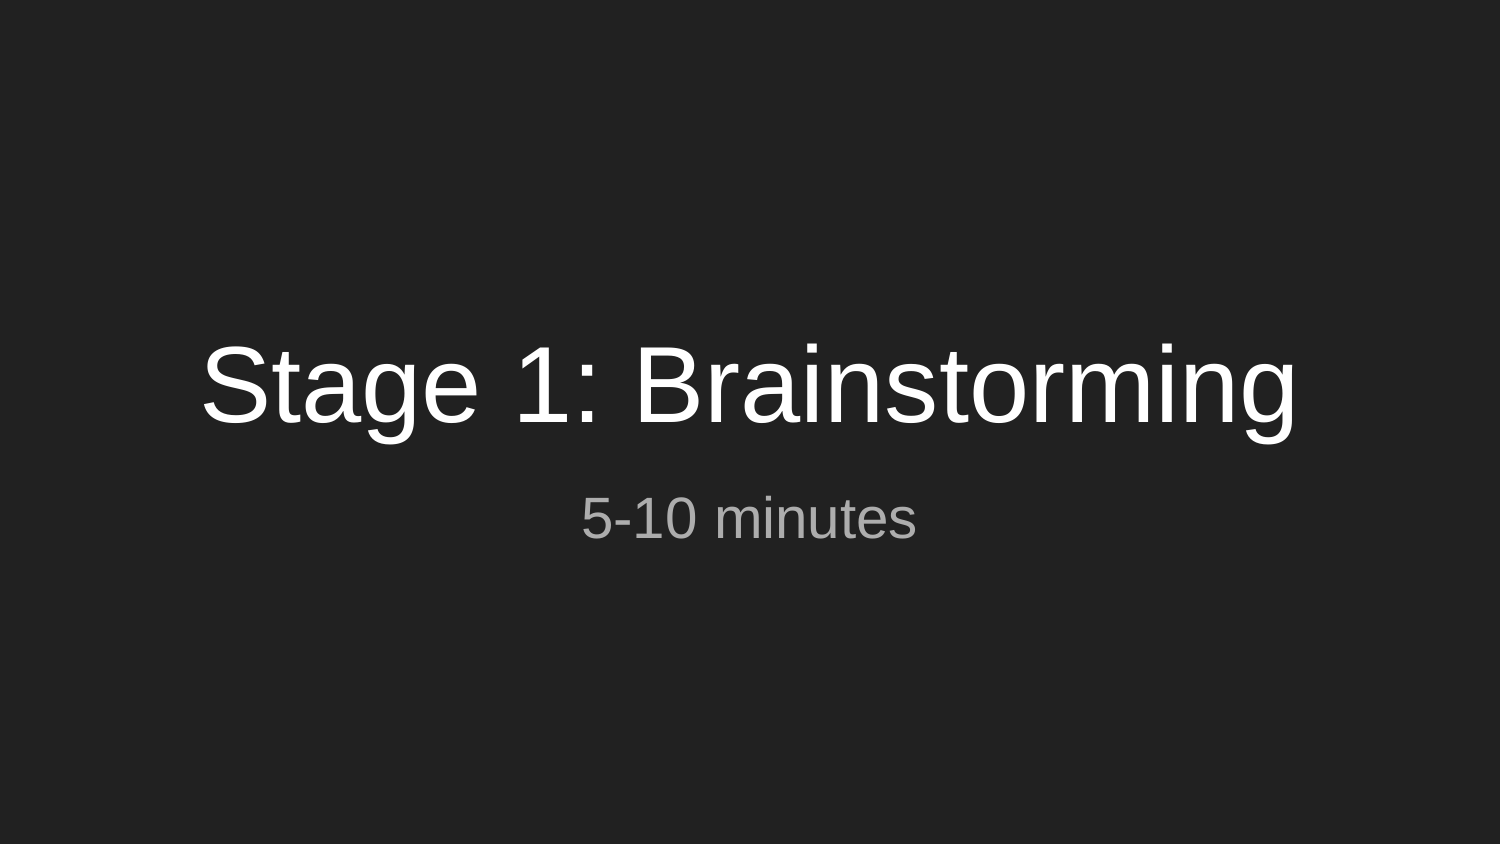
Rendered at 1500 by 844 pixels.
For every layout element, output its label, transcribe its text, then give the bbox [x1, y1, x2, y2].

title Stage 1: Brainstorming [51, 122, 1449, 459]
subtitle 5-10 minutes [51, 464, 1449, 595]
